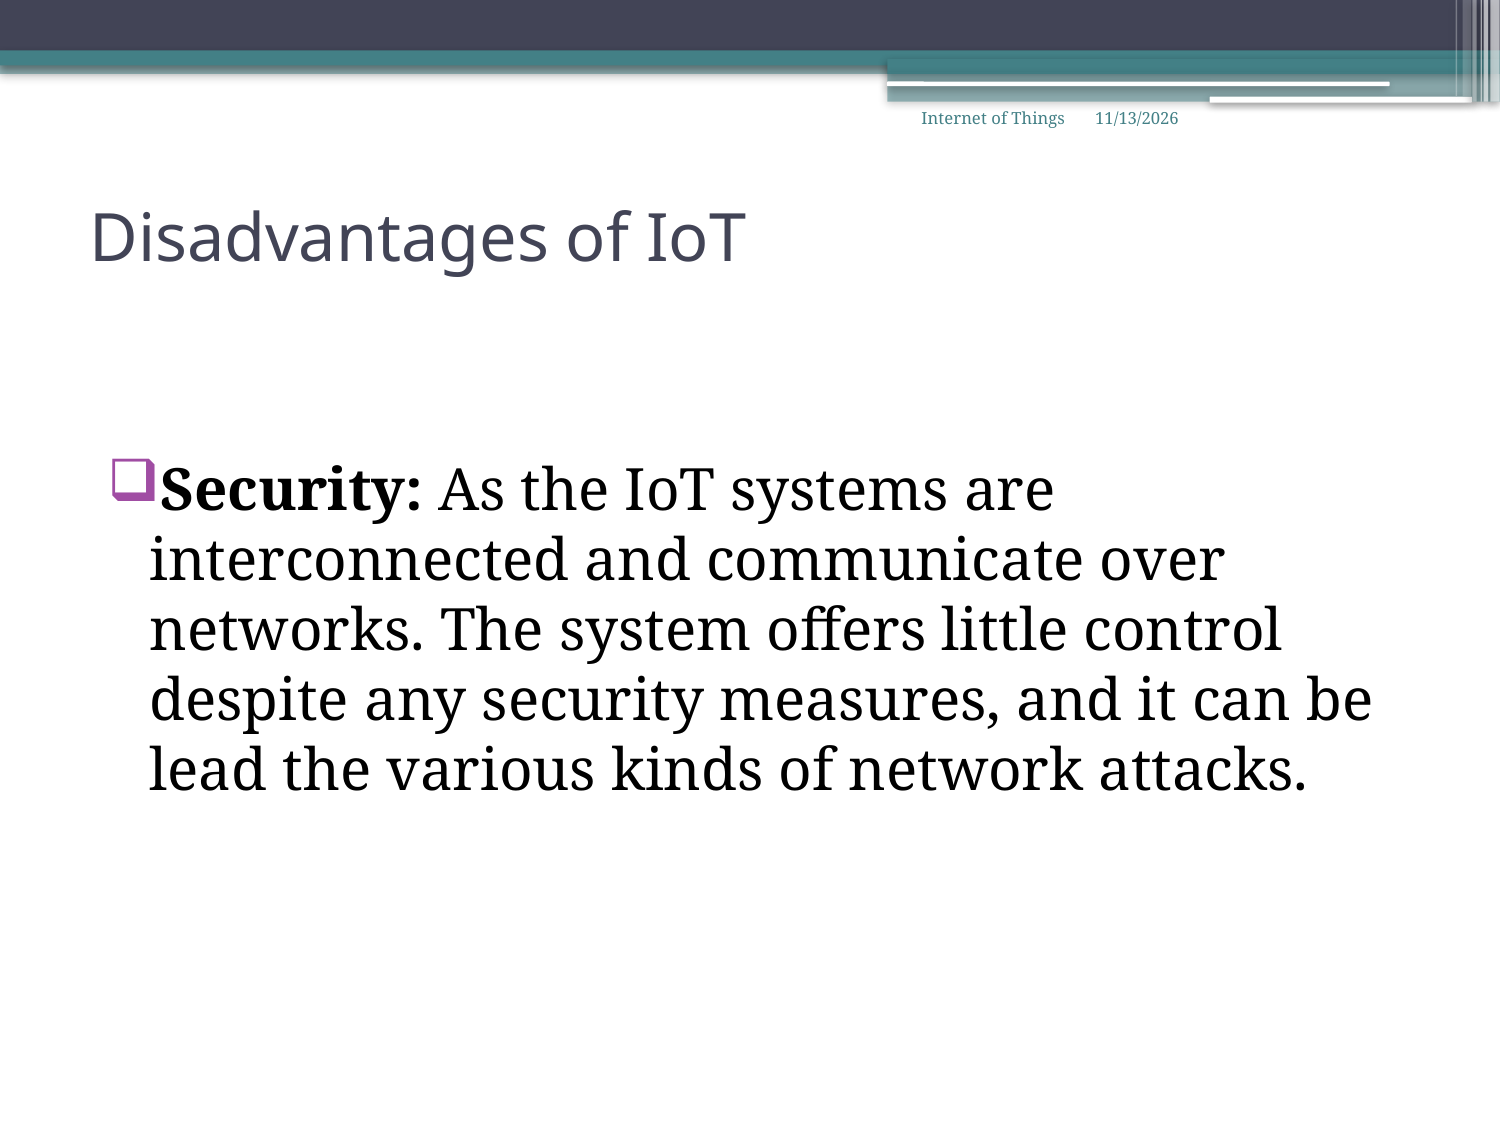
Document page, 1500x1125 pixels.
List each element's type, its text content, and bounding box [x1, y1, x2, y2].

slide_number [1080, 100, 1238, 176]
footer Internet of Things [862, 100, 1080, 176]
title Disadvantages of IoT [75, 187, 1425, 363]
list Security: As the IoT systems are interconnected and communicate over networks. The system offers little control despite any security measures, and it can be lead the various kinds of network attacks. [75, 368, 1425, 1079]
